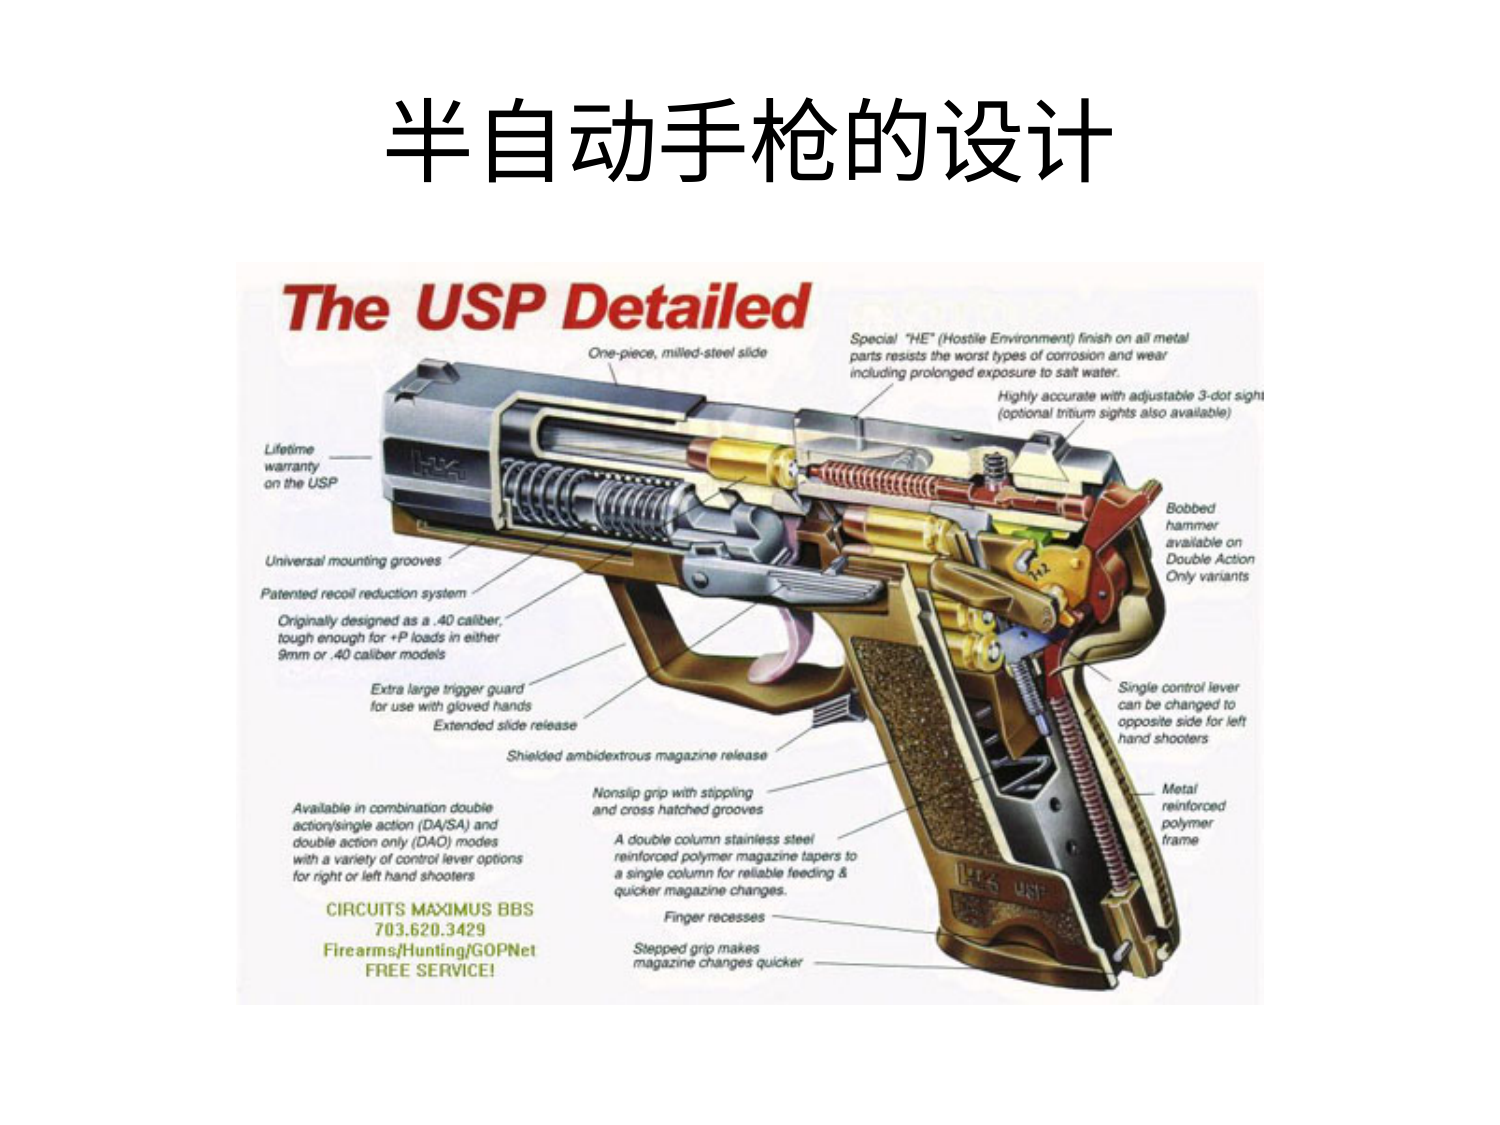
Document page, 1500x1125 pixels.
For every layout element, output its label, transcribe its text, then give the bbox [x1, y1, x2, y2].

title 半自动手枪的设计 [75, 45, 1425, 233]
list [74, 262, 1426, 1006]
